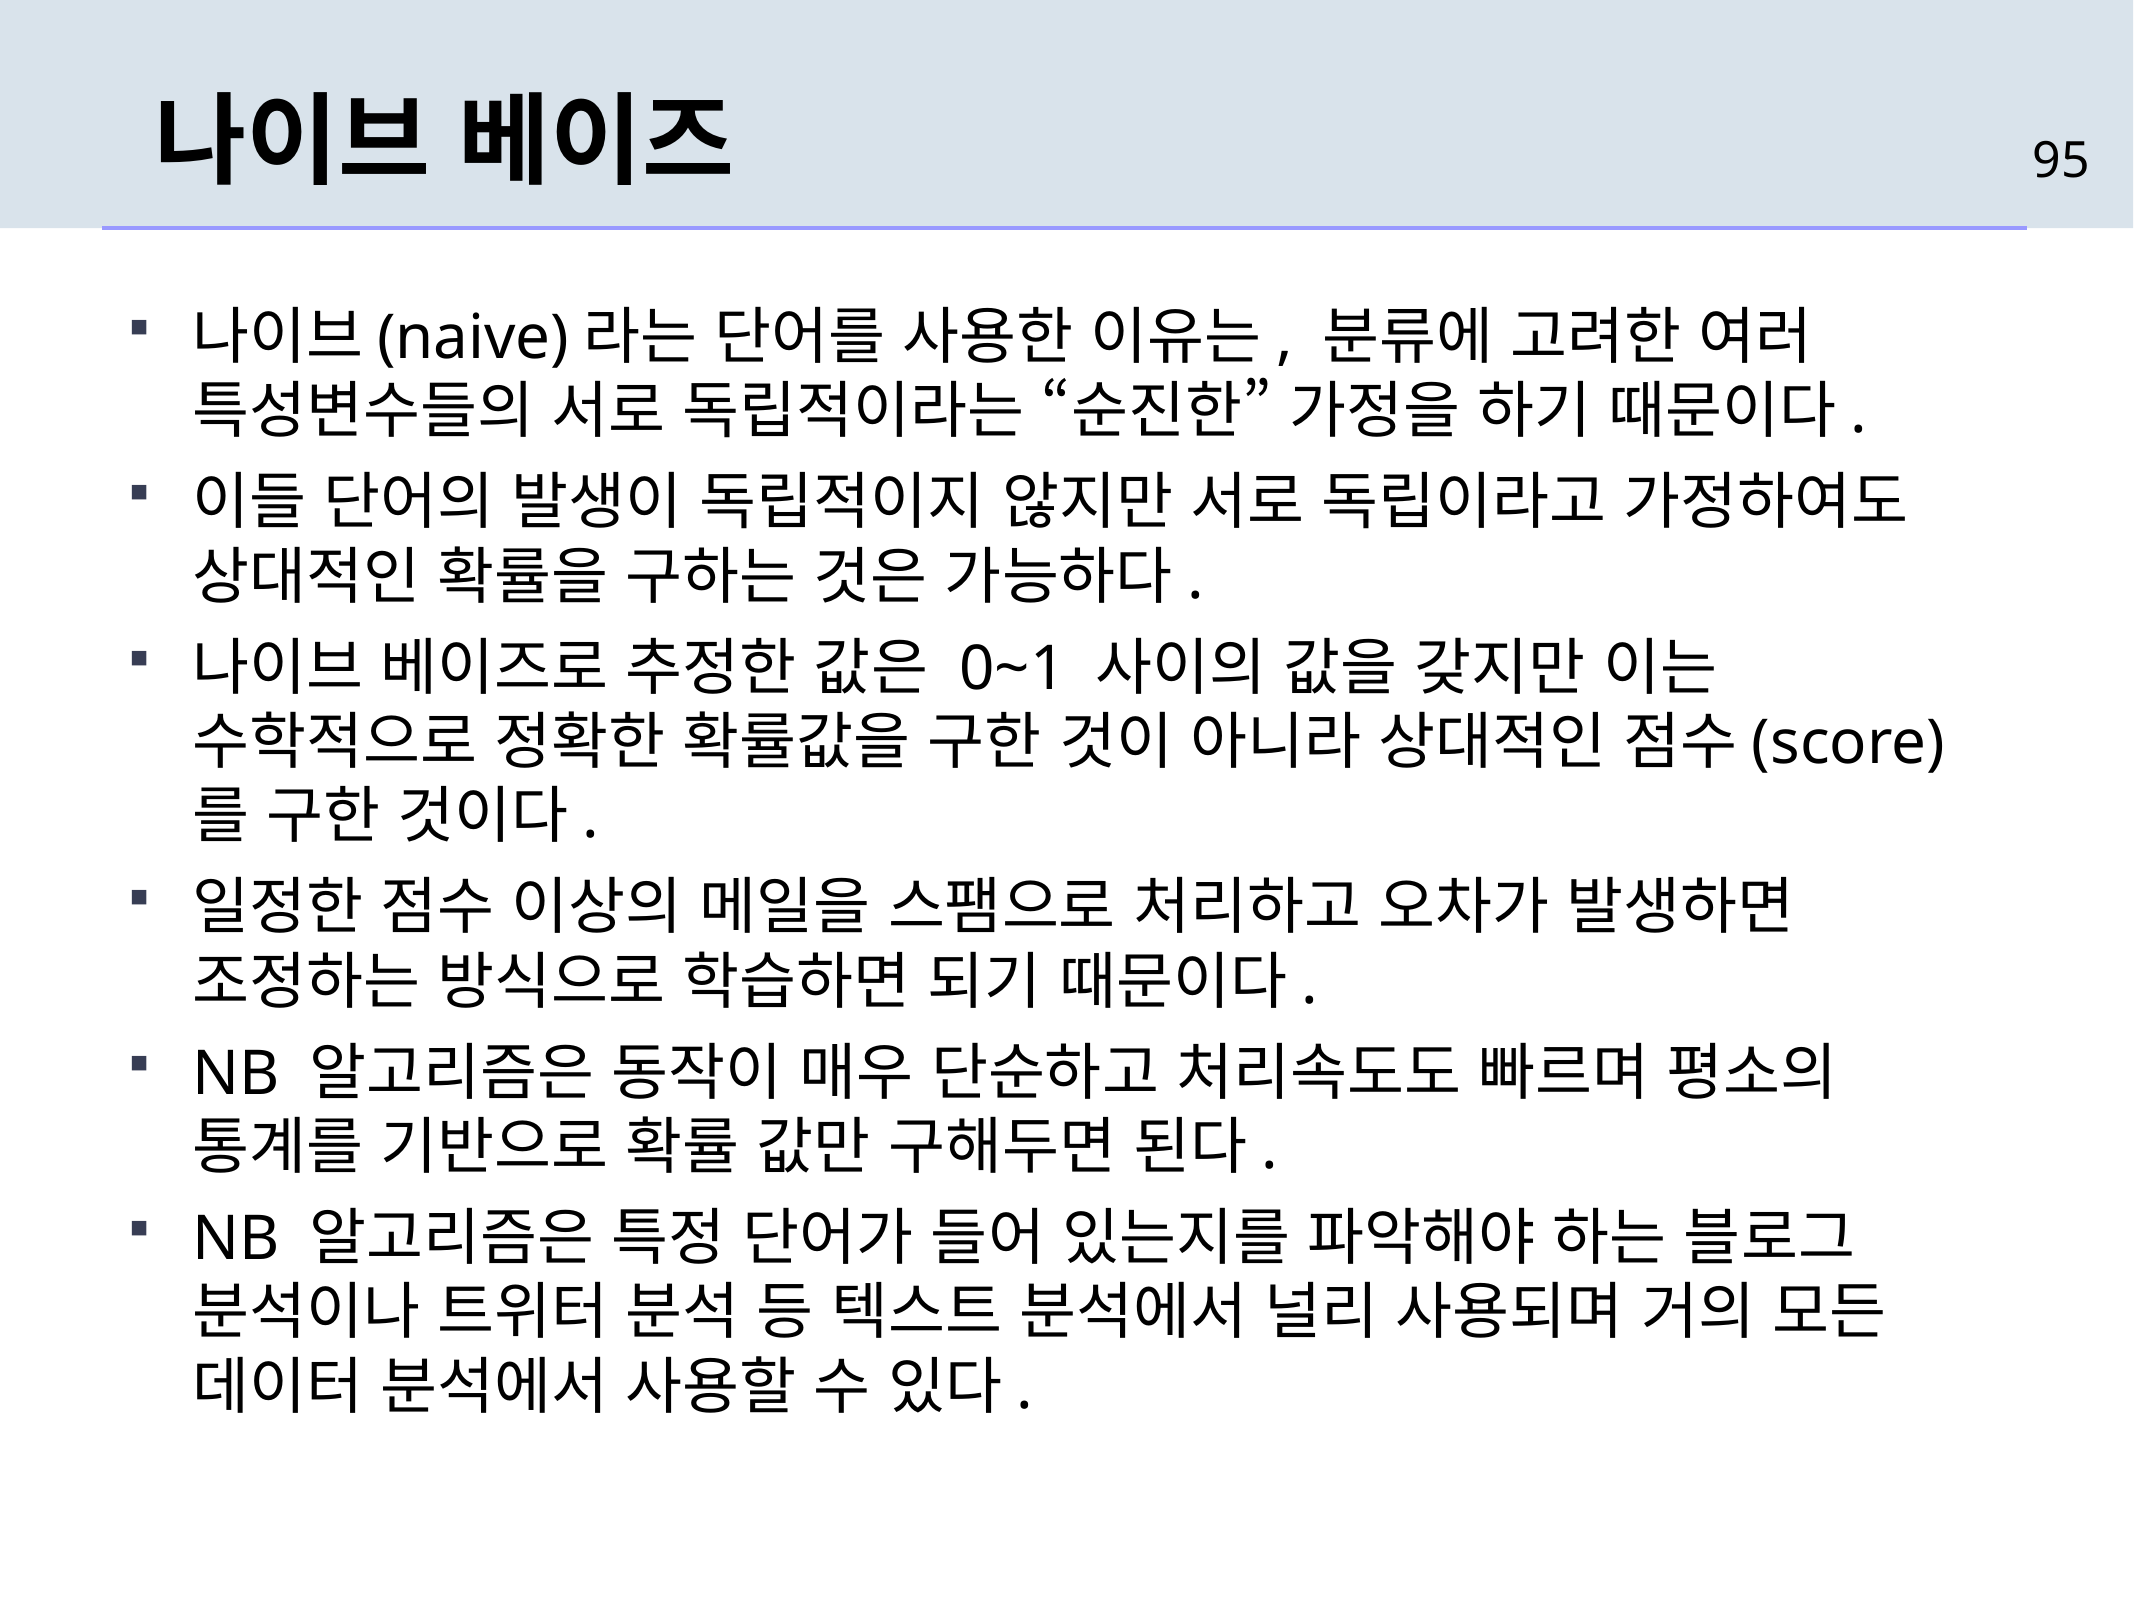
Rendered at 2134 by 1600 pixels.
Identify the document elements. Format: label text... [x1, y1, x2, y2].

list 나이브(naive)라는 단어를 사용한 이유는, 분류에 고려한 여러 특성변수들의 서로 독립적이라는 “순진한” 가정을 하기 때문이다. 이들 단어의 발생이 독립적이지 않지만 서로 독립이라고 가정하여도 상대적인 확률을 구하는 것은 가능하다. 나이브 베이즈로 추정한 값은 0~1 사이의 값을 갖지만 이는 수학적으로 정확한 확률값을 구한 것이 아니라 상대적인 점수(score)를 구한 것이다. 일정한 점수 이상의 메일을 스팸으로 처리하고 오차가 발생하면 조정하는 방식으로 학습하면 되기 때문이다. NB 알고리즘은 동작이 매우 단순하고 처리속도도 빠르며 평소의 통계를 기반으로 확률 값만 구해두면 된다. NB 알고리즘은 특정 단어가 들어 있는지를 파악해야 하는 블로그 분석이나 트위터 분석 등 텍스트 분석에서 널리 사용되며 거의 모든 데이터 분석에서 사용할 수 있다. [106, 285, 2027, 1438]
title 나이브 베이즈 [133, 55, 2024, 208]
slide_number 95 [2011, 116, 2134, 203]
